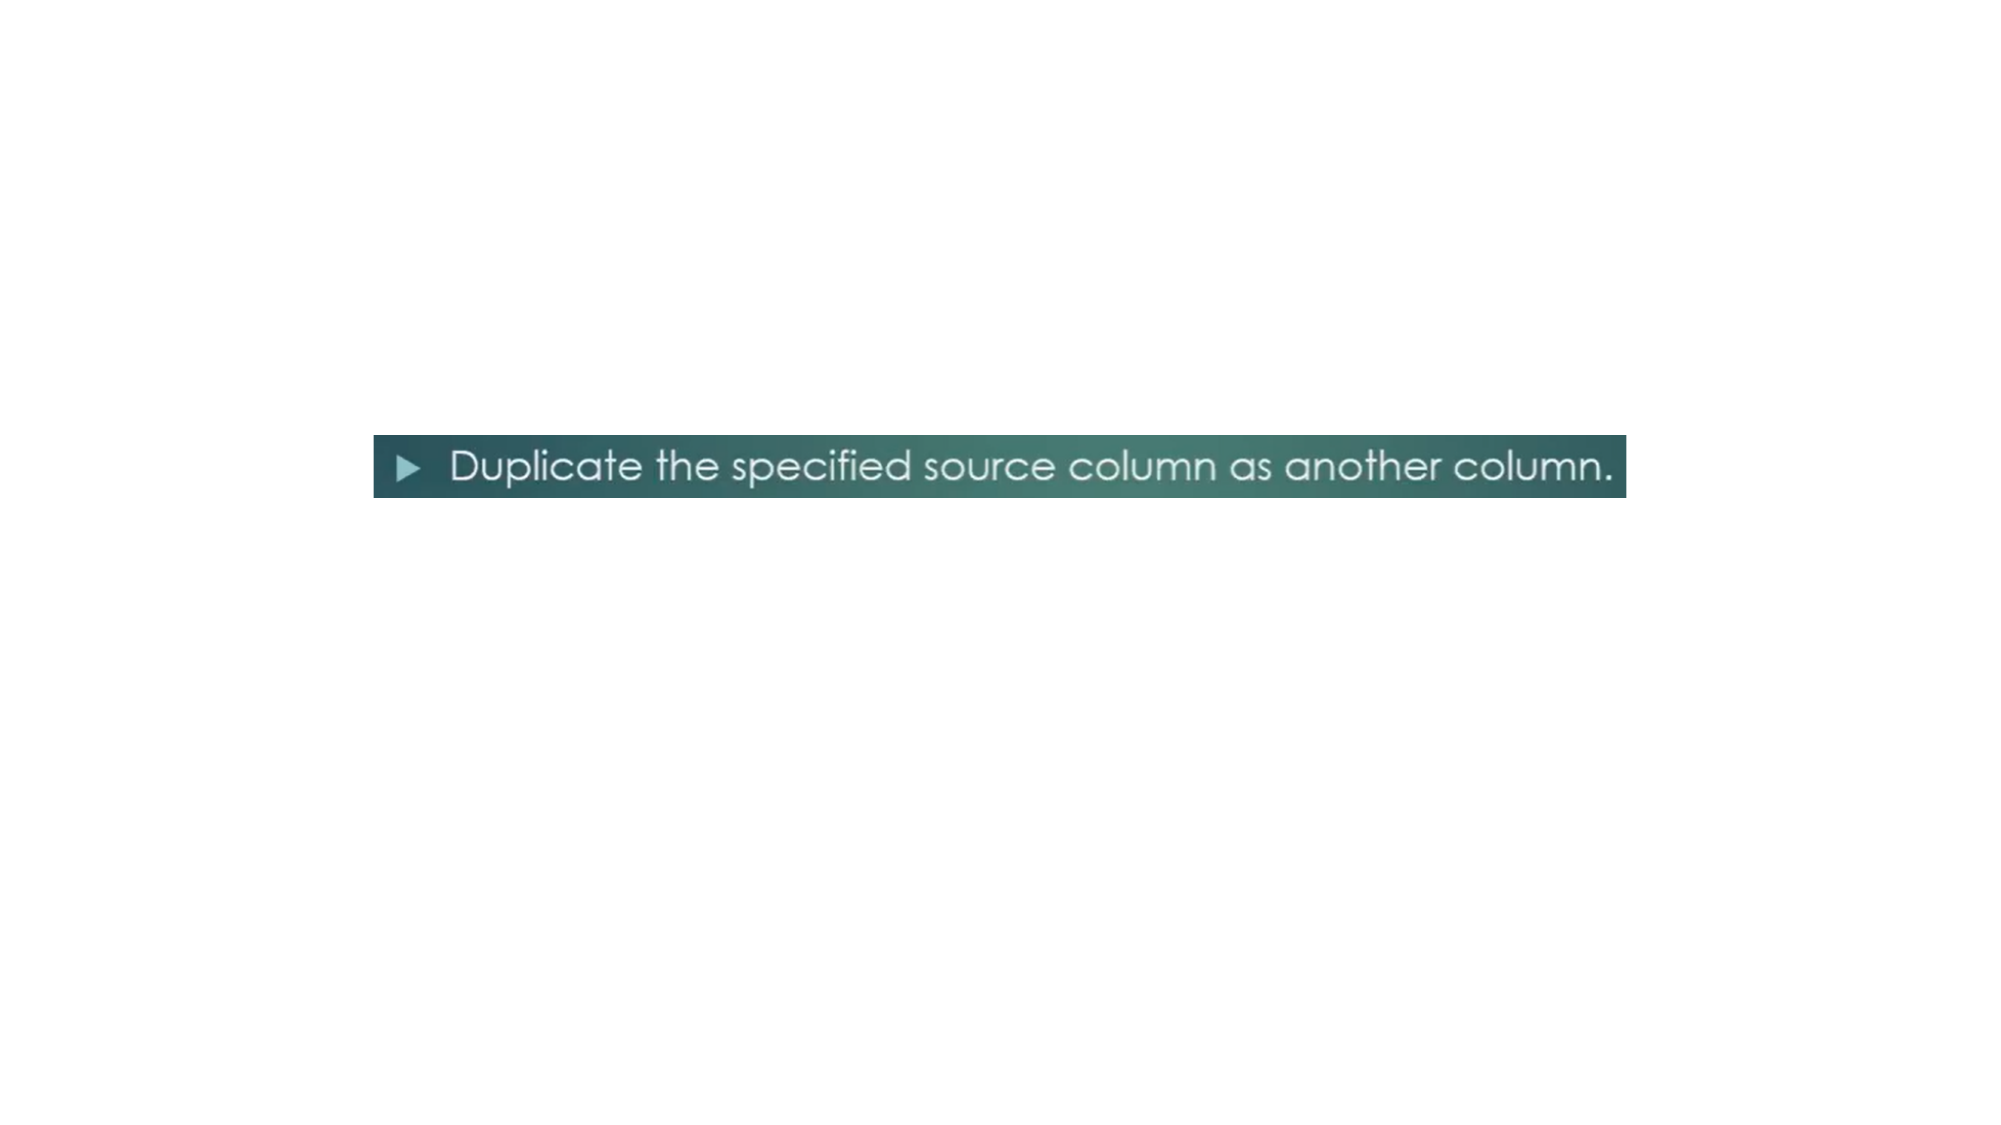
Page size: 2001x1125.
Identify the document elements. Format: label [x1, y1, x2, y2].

picture [373, 435, 1627, 498]
